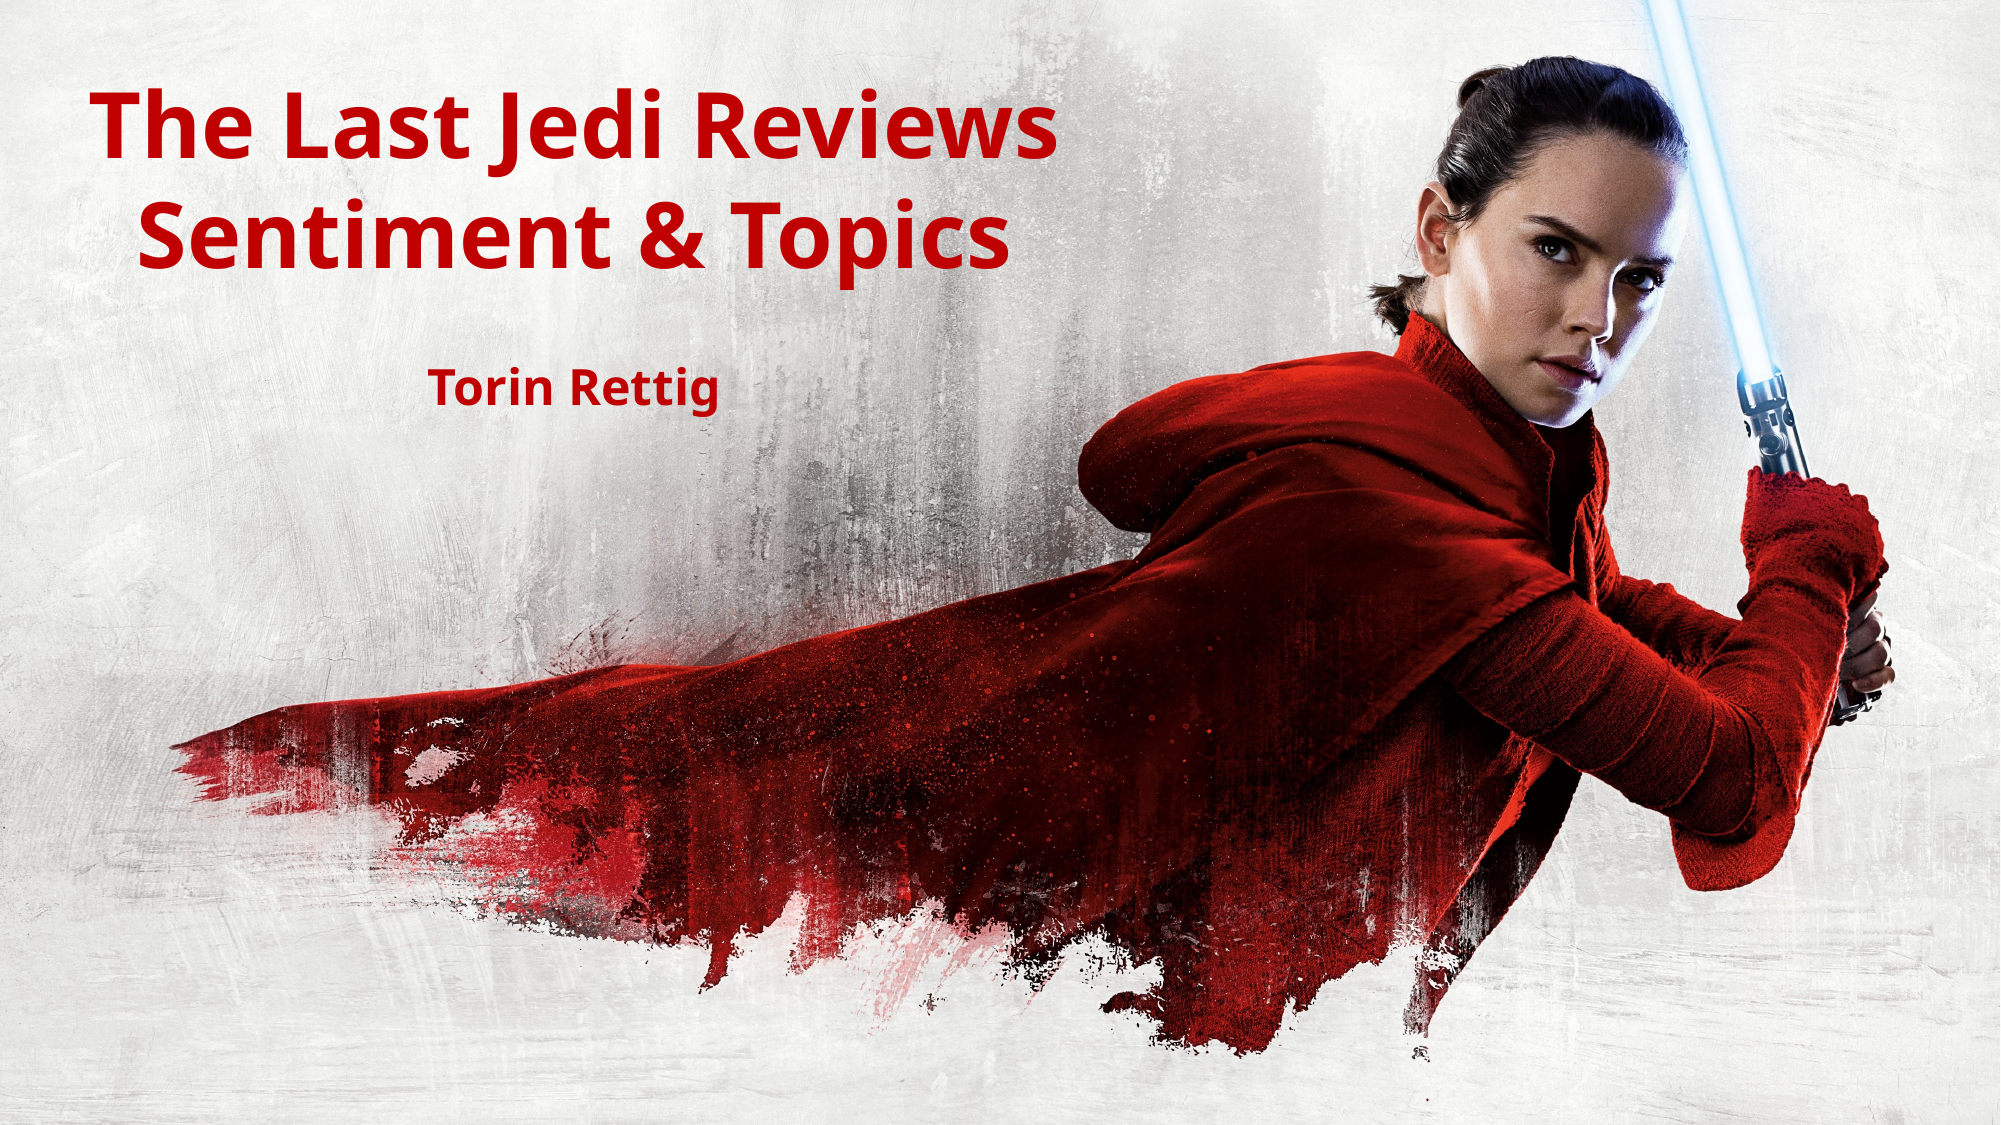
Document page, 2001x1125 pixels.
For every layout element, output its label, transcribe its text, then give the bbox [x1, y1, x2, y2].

picture [0, 0, 2001, 1125]
text_box Torin Rettig [413, 347, 736, 423]
text_box The Last Jedi Reviews Sentiment & Topics [72, 59, 1077, 295]
